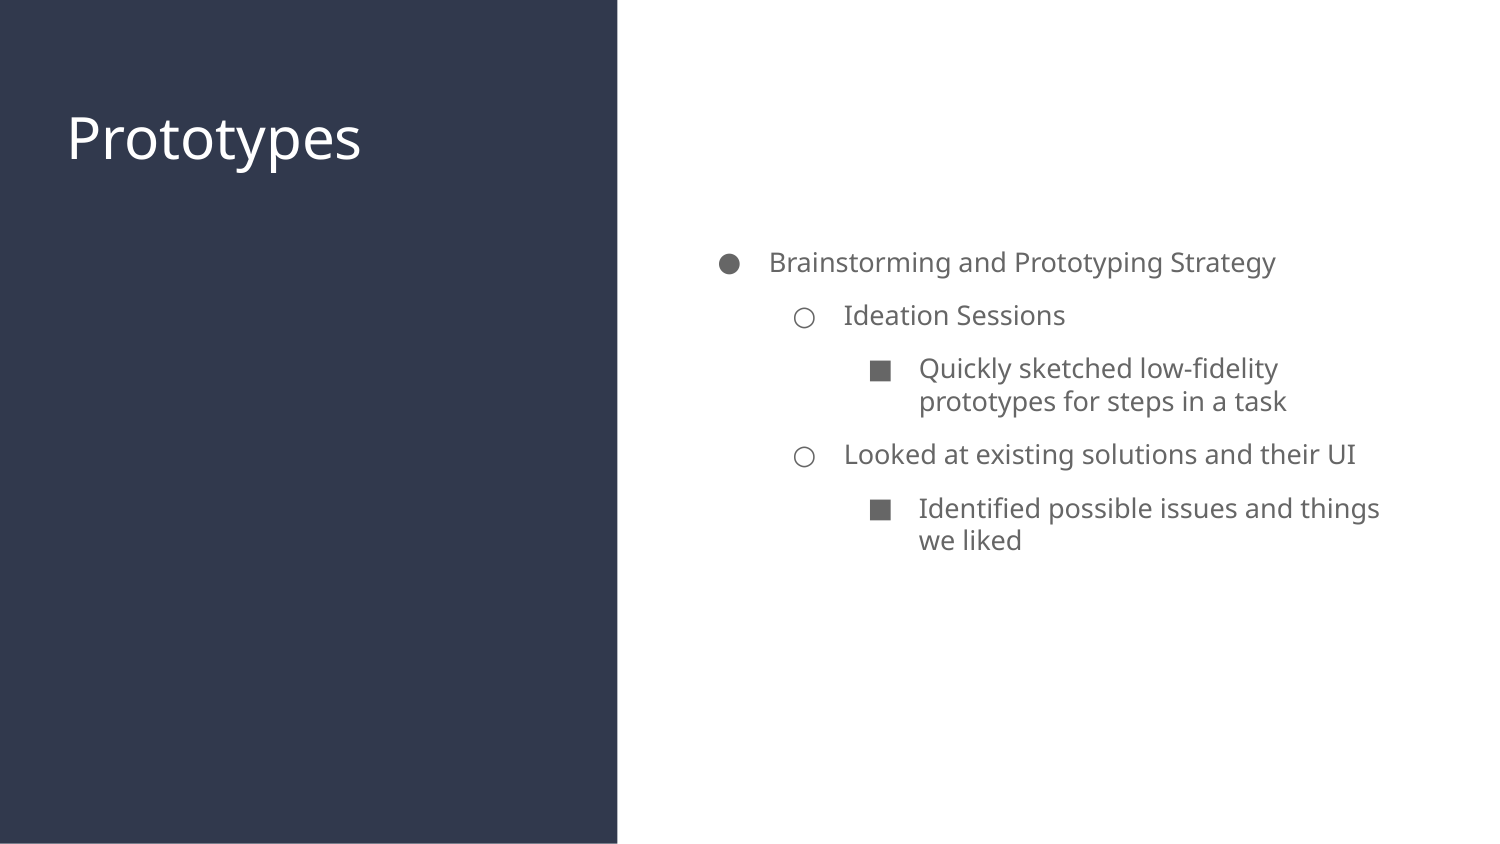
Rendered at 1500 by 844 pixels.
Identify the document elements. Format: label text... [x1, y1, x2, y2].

text_box Brainstorming and Prototyping Strategy Ideation Sessions Quickly sketched low-fidelity prototypes for steps in a task Looked at existing solutions and their UI Identified possible issues and things we liked [678, 230, 1433, 614]
title Prototypes [51, 82, 565, 383]
